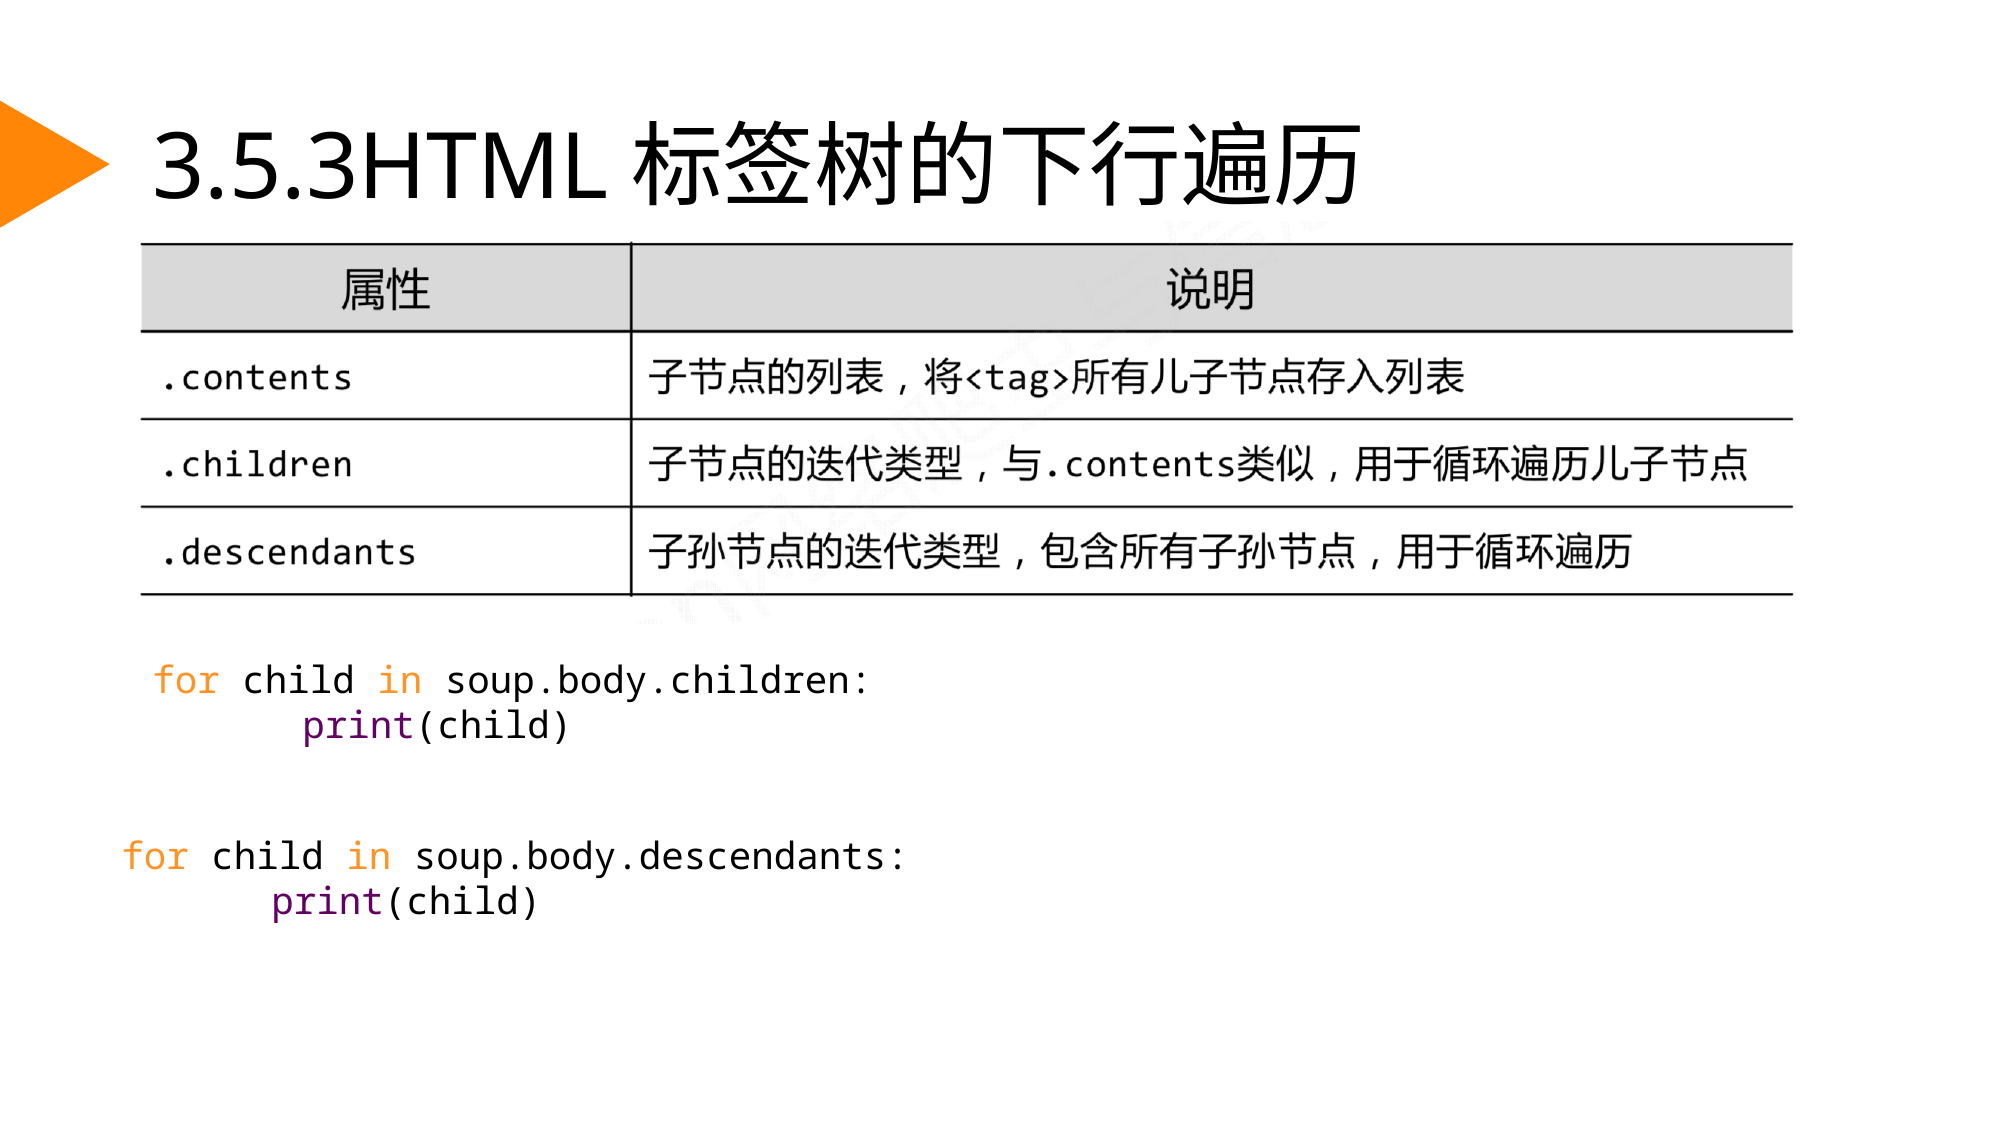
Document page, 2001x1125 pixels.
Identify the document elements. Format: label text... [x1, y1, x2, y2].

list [113, 220, 1839, 624]
text_box [0, 100, 110, 228]
text_box for child in soup.body.children: print(child) [137, 648, 1138, 754]
title 3.5.3HTML标签树的下行遍历 [137, 59, 1863, 278]
text_box for child in soup.body.descendants: print(child) [106, 824, 947, 929]
